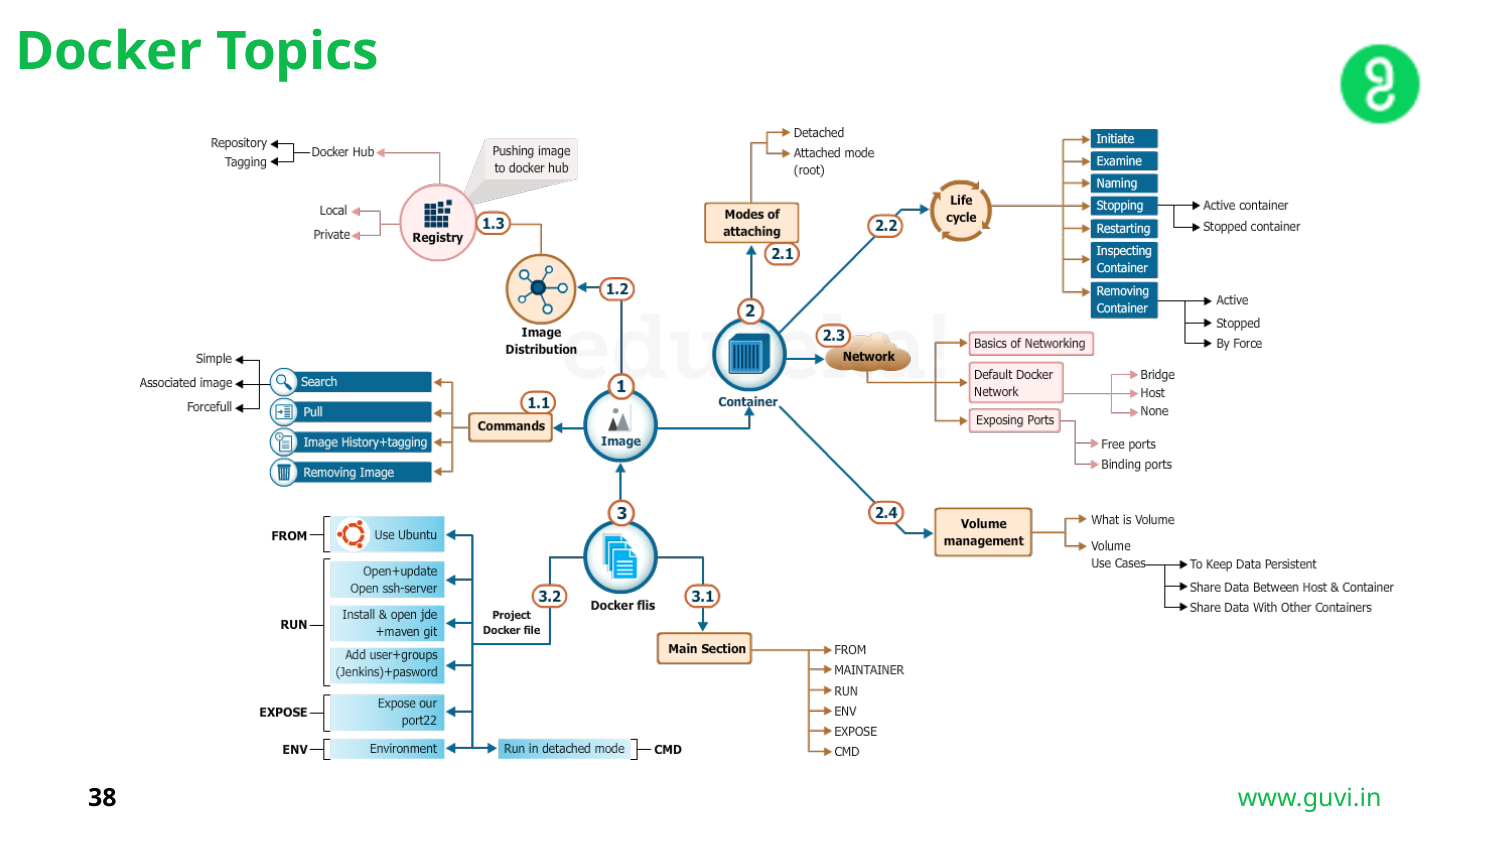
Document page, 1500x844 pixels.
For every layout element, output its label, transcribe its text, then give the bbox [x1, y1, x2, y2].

picture [136, 42, 1434, 762]
list Docker Topics [0, 15, 1188, 89]
slide_number 38 [73, 776, 411, 822]
footer www.guvi.in [890, 776, 1397, 822]
